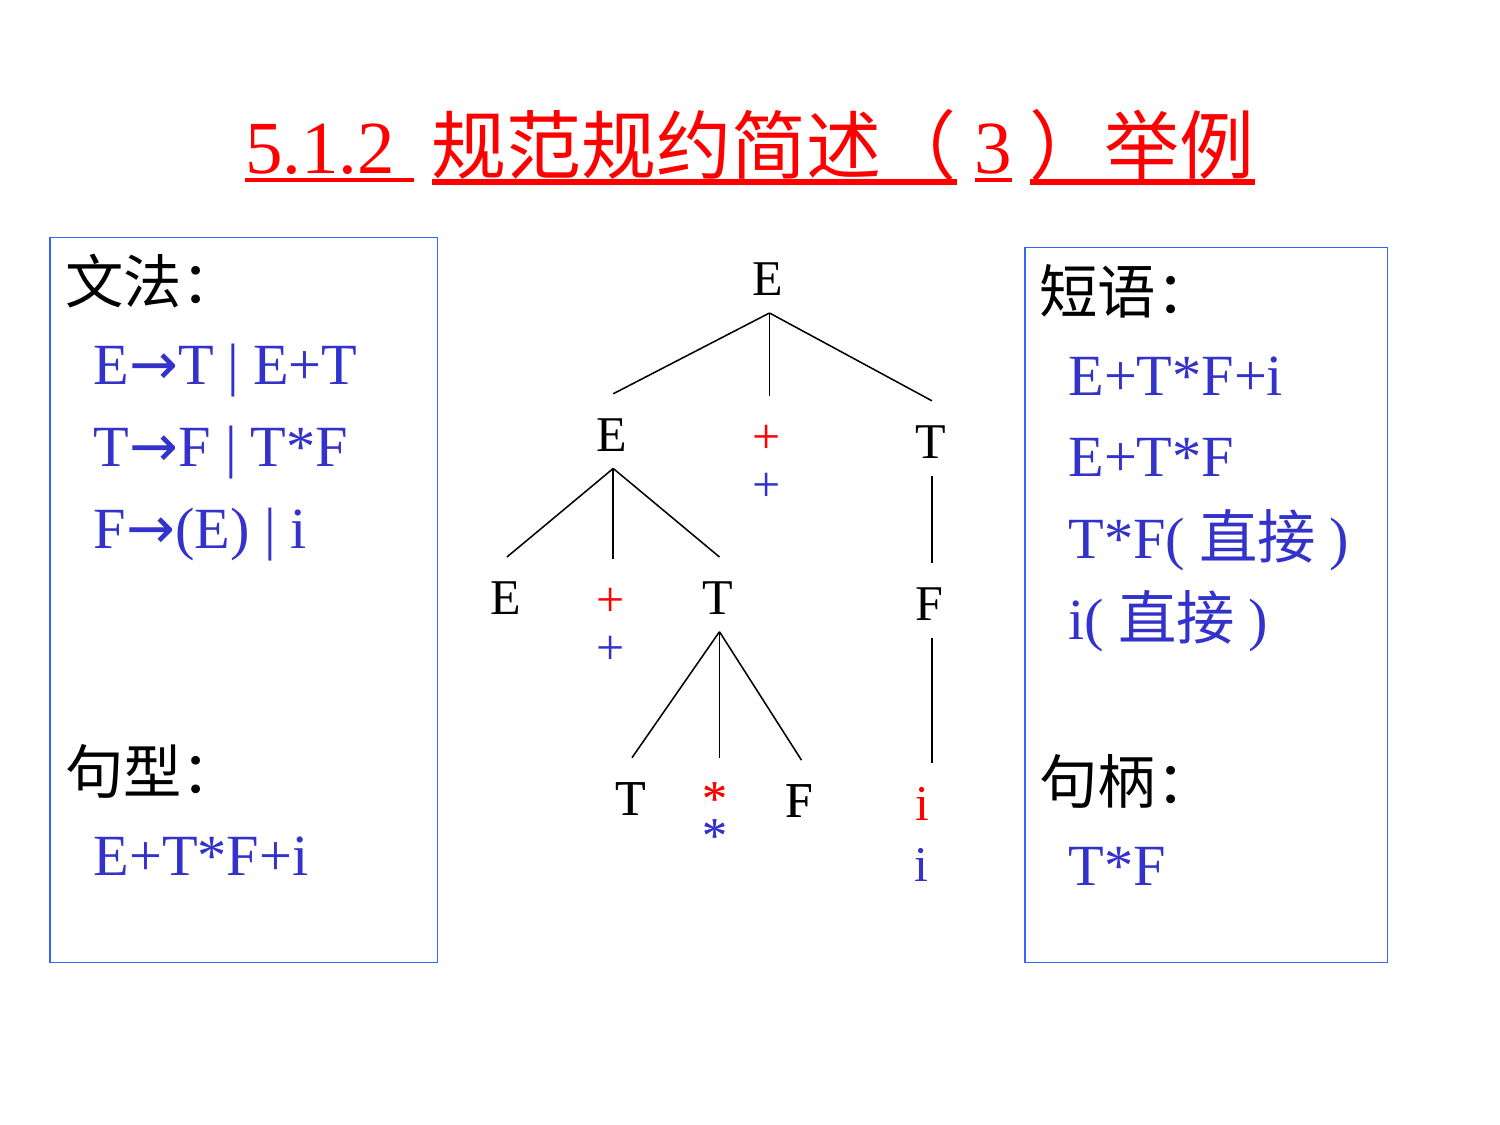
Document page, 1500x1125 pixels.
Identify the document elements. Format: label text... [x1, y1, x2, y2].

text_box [506, 468, 611, 558]
text_box E [475, 556, 539, 632]
text_box T [688, 556, 751, 630]
text_box + [738, 402, 801, 443]
text_box F [900, 563, 964, 638]
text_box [613, 468, 720, 558]
title 5.1.2 规范规约简述（3）举例 [112, 99, 1388, 188]
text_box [719, 631, 802, 761]
text_box i [899, 824, 963, 899]
text_box E [581, 393, 645, 467]
text_box + [738, 443, 814, 519]
text_box E [738, 238, 801, 311]
text_box * [688, 795, 764, 870]
text_box 短语： E+T*F+i E+T*F T*F(直接) i(直接) 句柄： T*F [1024, 247, 1388, 963]
text_box i [900, 763, 964, 838]
text_box * [688, 766, 751, 795]
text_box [612, 313, 766, 394]
text_box T [900, 400, 964, 476]
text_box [769, 312, 933, 401]
text_box + [581, 606, 657, 682]
text_box + [581, 566, 645, 606]
list 文法： E→T | E+T T→F | T*F F→(E) | i 句型： E+T*F+i [49, 237, 438, 963]
text_box F [770, 760, 833, 835]
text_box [631, 631, 718, 758]
text_box T [600, 757, 664, 833]
